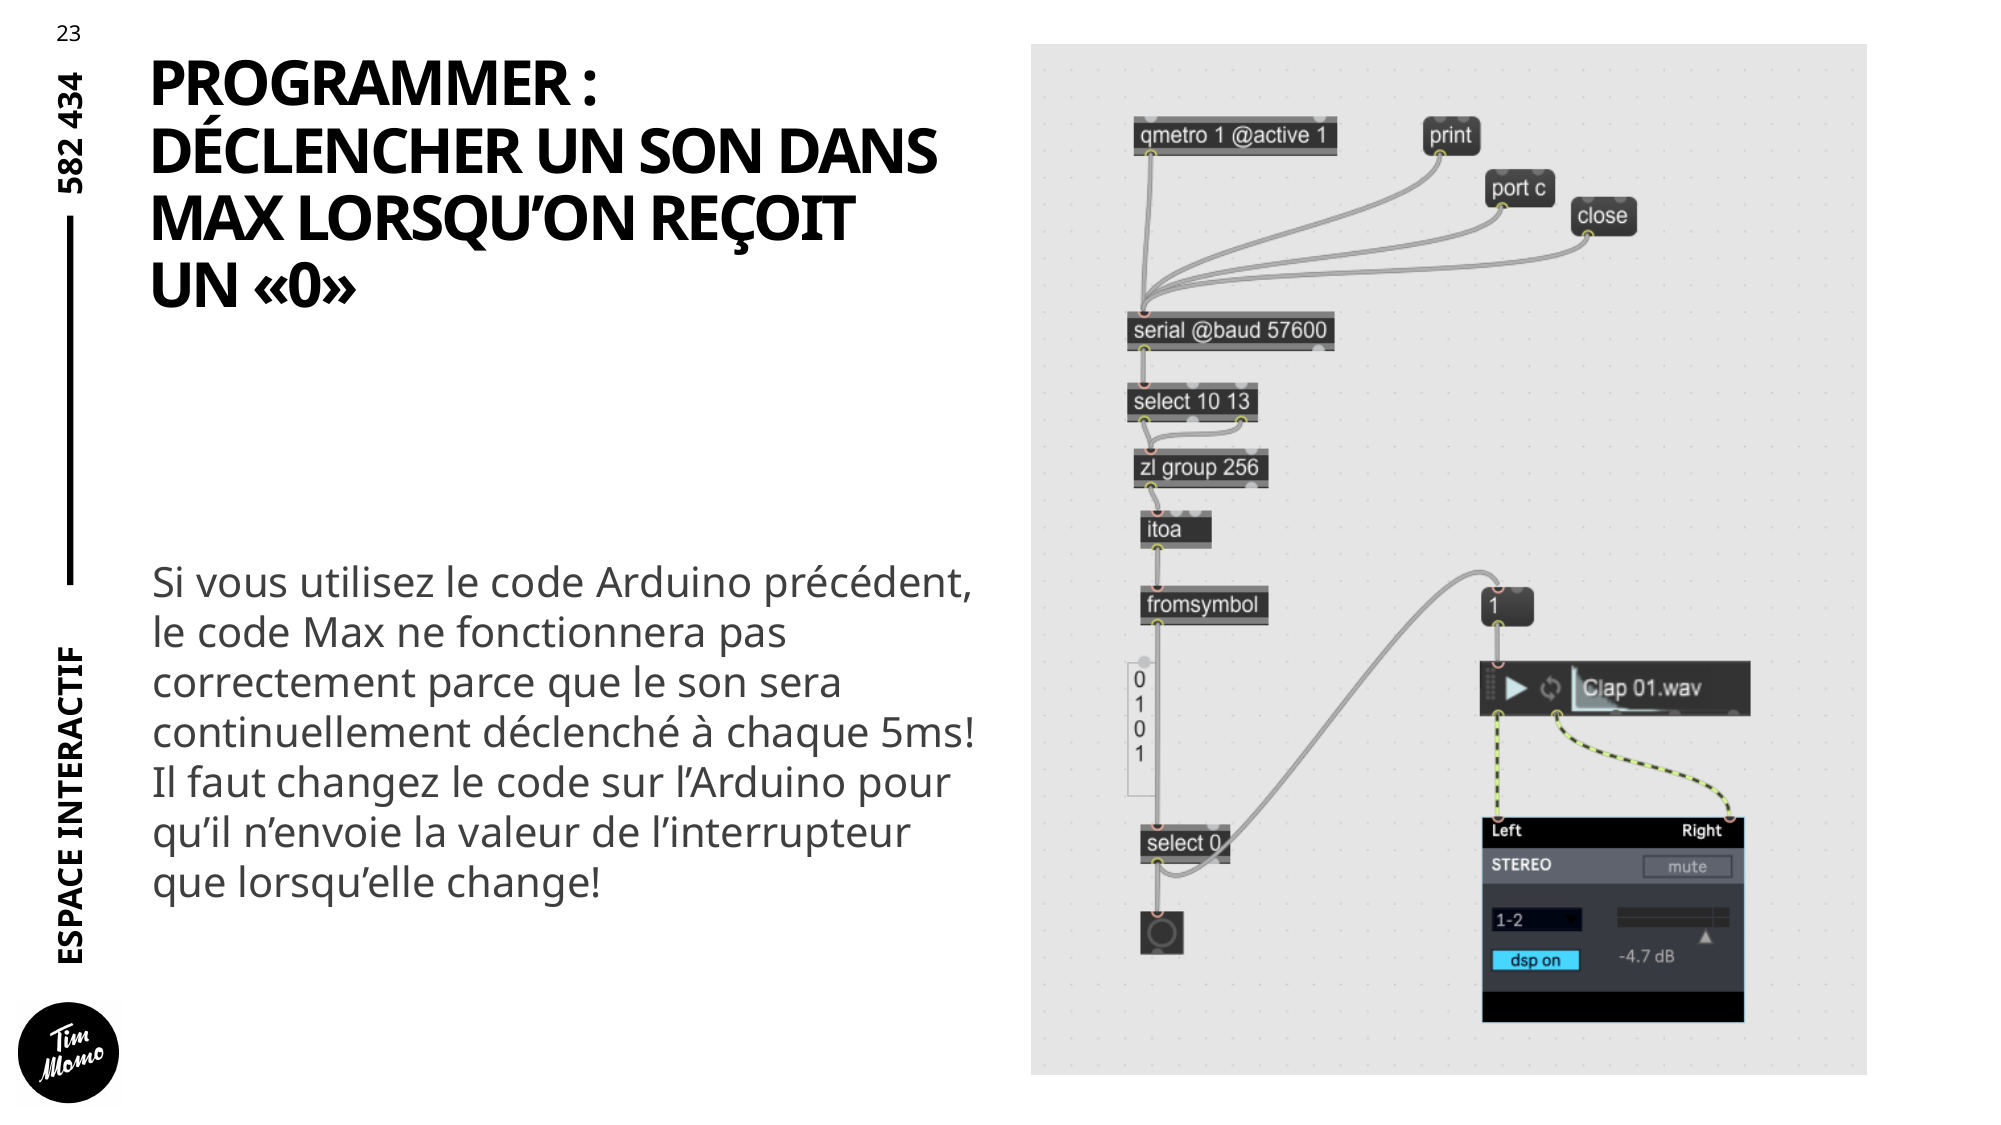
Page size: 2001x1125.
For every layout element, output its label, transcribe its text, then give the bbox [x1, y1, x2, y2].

text_box Si vous utilisez le code Arduino précédent, le code Max ne fonctionnera pas correctement parce que le son sera continuellement déclenché à chaque 5ms! Il faut changez le code sur l’Arduino pour qu’il n’envoie la valeur de l’interrupteur que lorsqu’elle change! [137, 548, 1000, 914]
title PROGRAMMER : DÉCLENCHER UN SON DANS MAX LORSQU’ON REÇOIT UN «0» [133, 44, 969, 333]
picture [15, 1000, 123, 1107]
picture [1031, 44, 1867, 1075]
